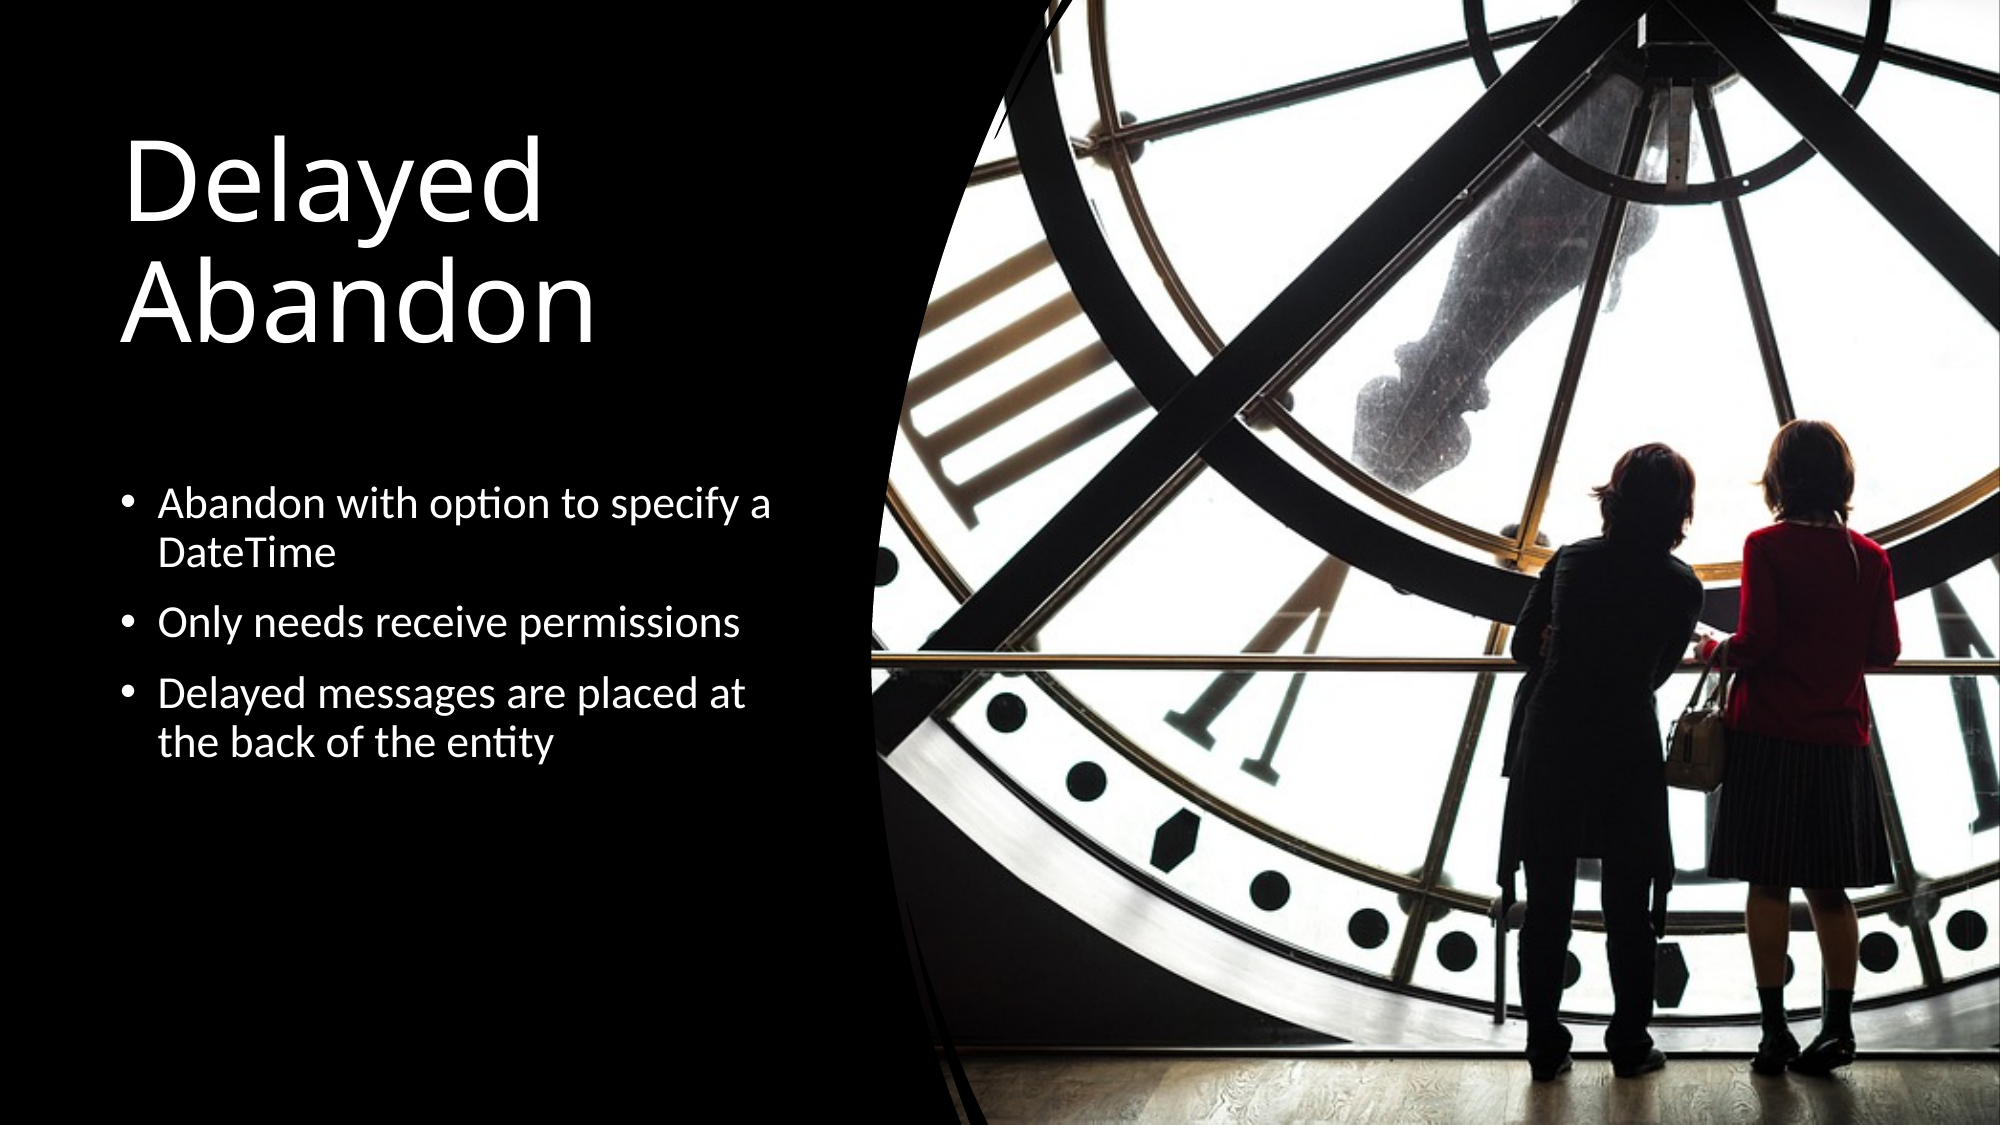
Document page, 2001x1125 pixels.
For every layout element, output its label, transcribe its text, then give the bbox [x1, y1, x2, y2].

list Abandon with option to specify a DateTime Only needs receive permissions Delayed messages are placed at the back of the entity [105, 471, 802, 1016]
picture [871, 0, 2000, 1125]
title Delayed Abandon [105, 53, 822, 375]
